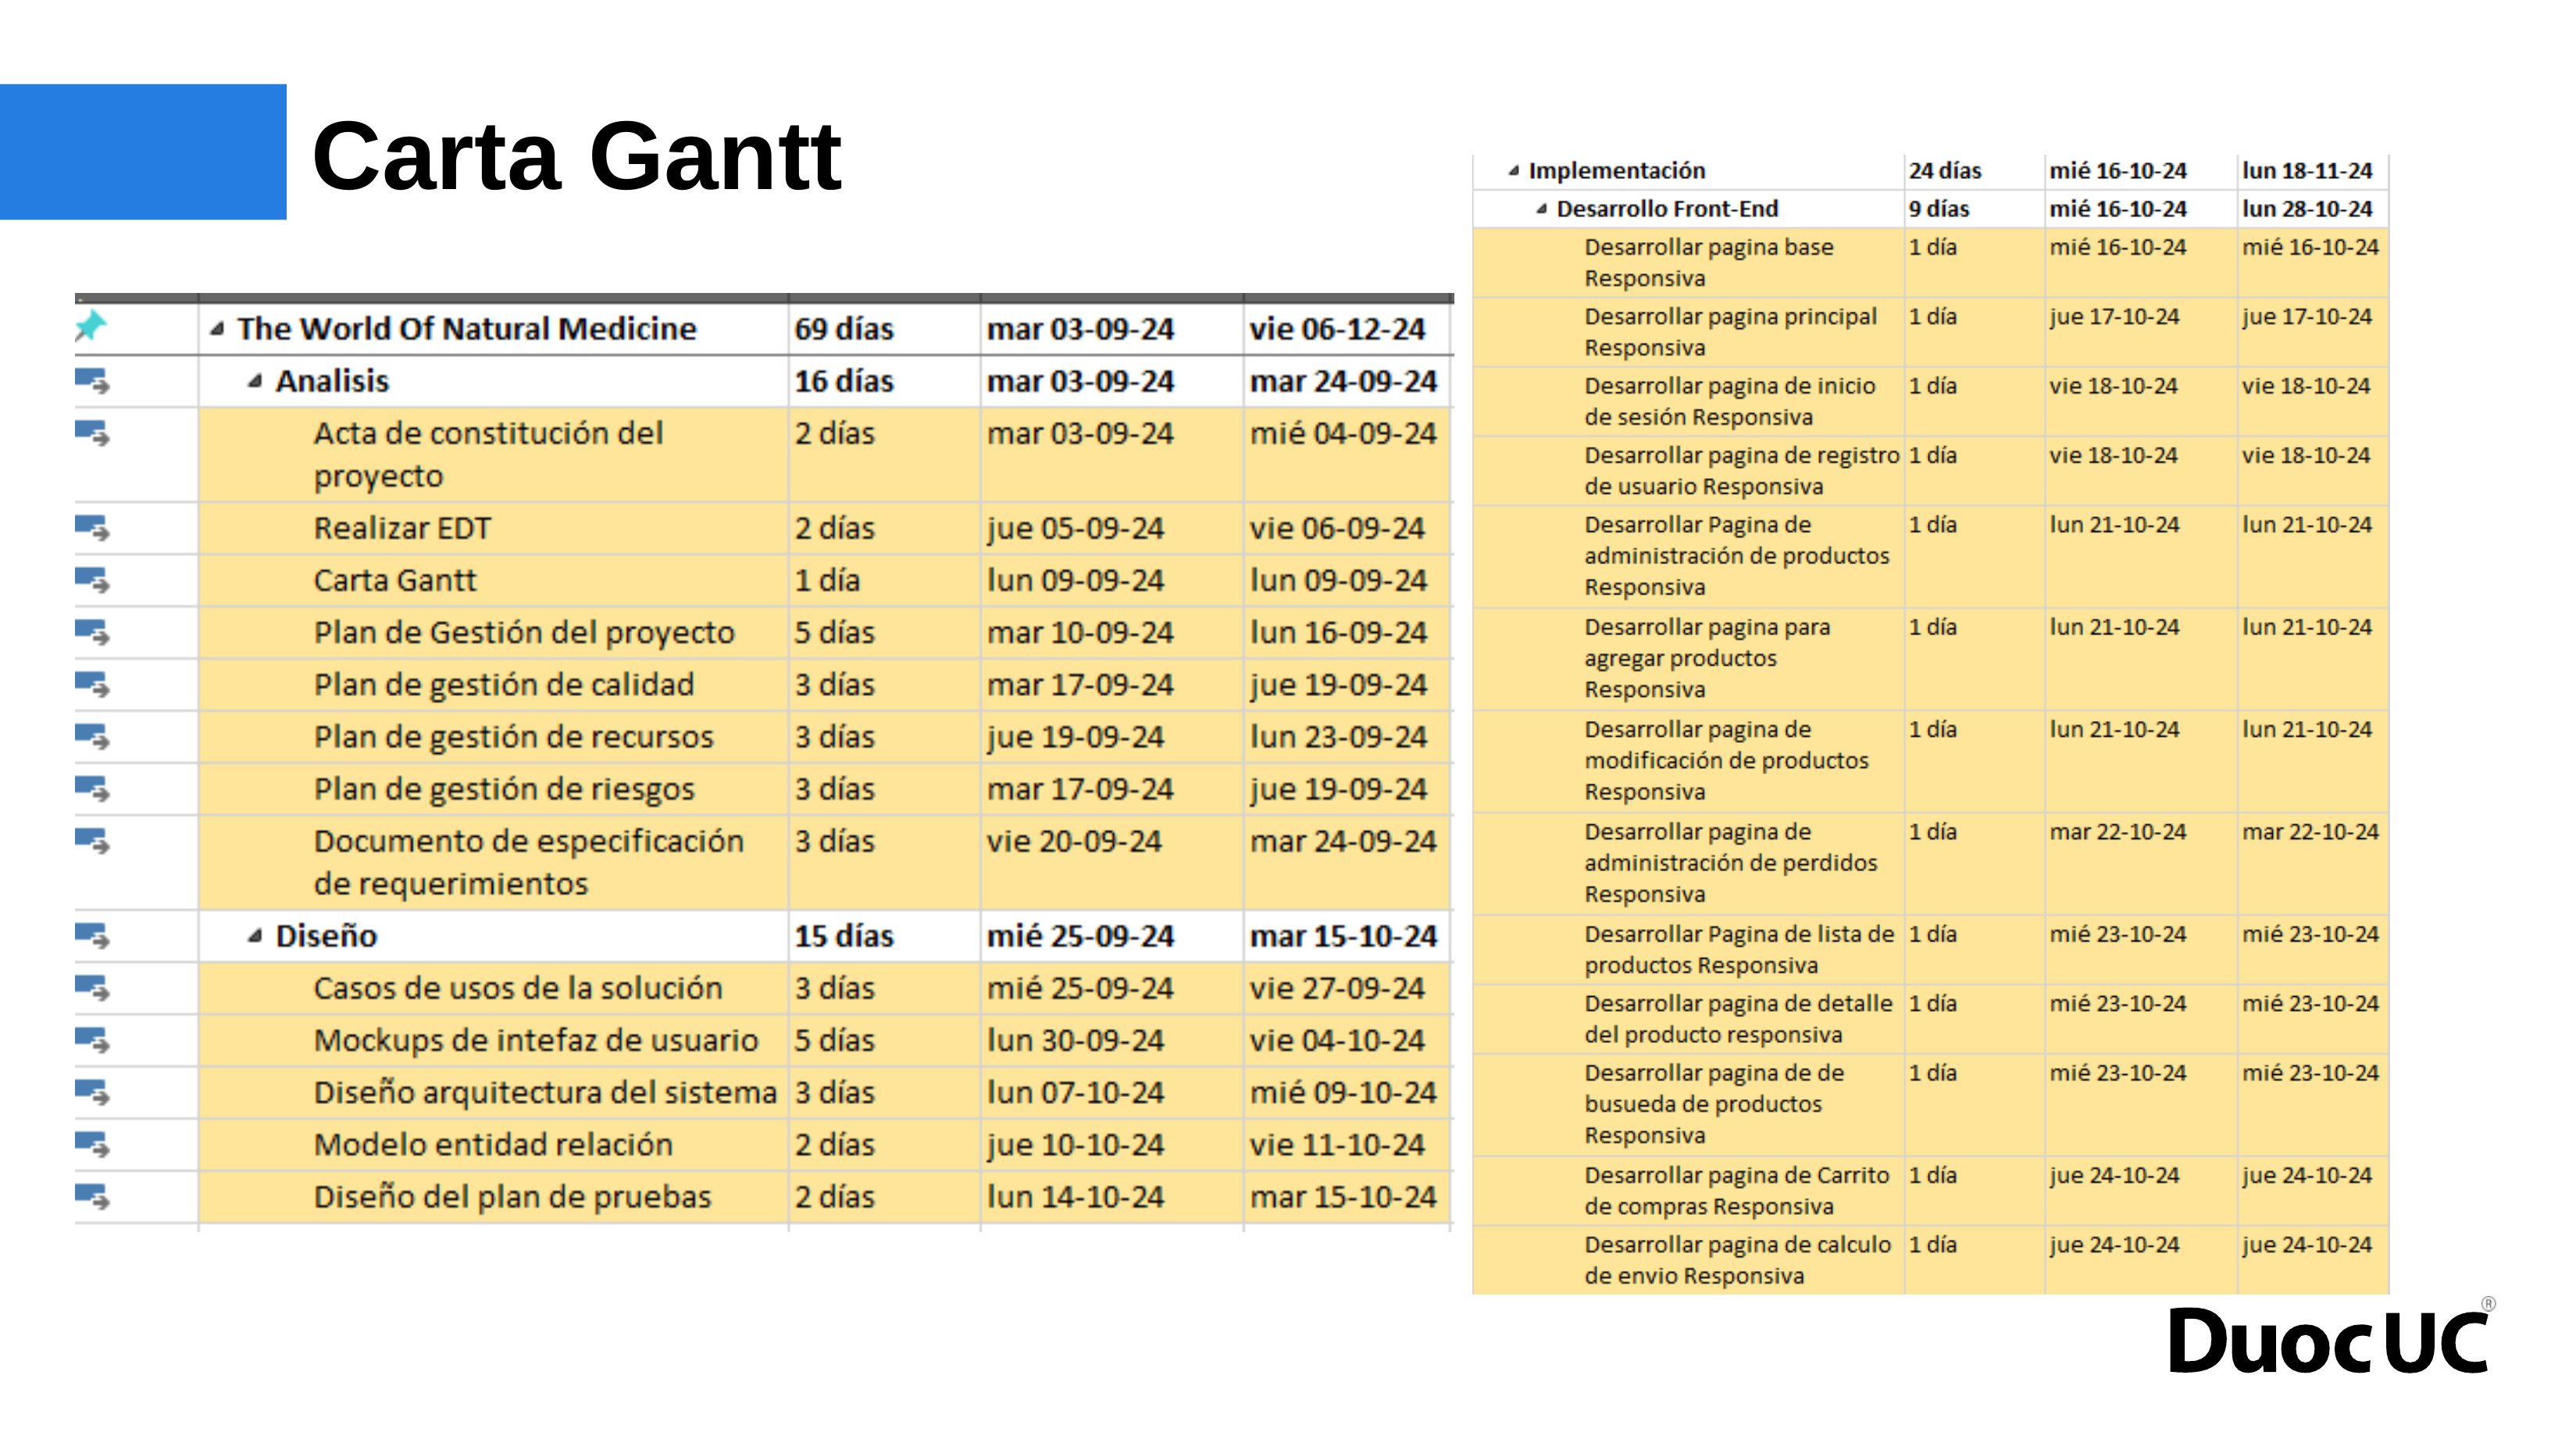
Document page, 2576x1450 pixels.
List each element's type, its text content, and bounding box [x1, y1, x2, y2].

picture [75, 293, 1454, 1232]
picture [2481, 1296, 2496, 1312]
picture [1472, 155, 2390, 1295]
title Carta Gantt [311, 91, 2489, 334]
